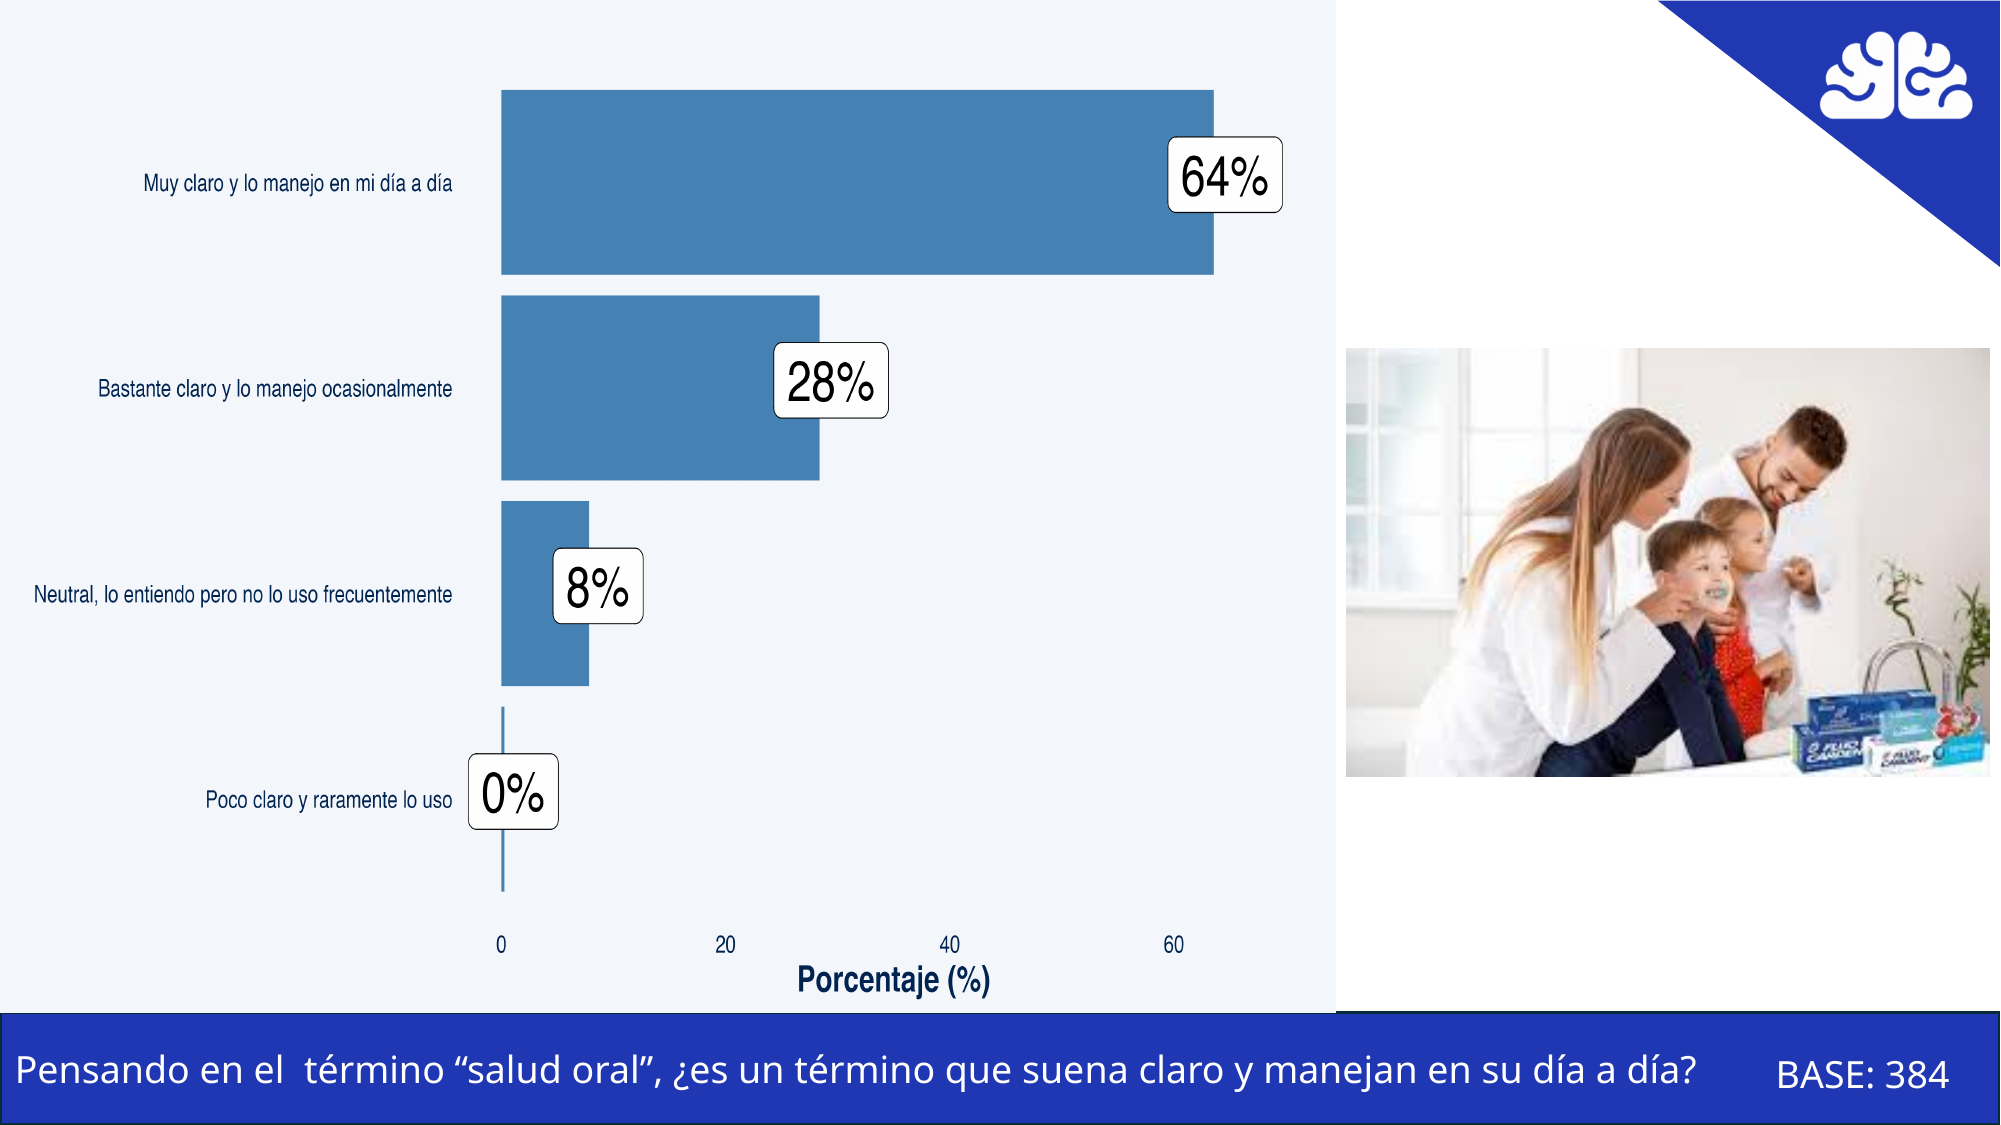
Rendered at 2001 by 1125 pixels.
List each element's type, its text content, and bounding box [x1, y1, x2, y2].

picture [1818, 30, 1974, 122]
picture [0, 0, 1337, 1013]
text_box Pensando en el término “salud oral”, ¿es un término que suena claro y manejan en su día a día? [0, 1011, 2000, 1125]
text_box BASE: 384 [1751, 1043, 1974, 1104]
text_box [1657, 0, 2000, 267]
picture [1345, 347, 1990, 777]
